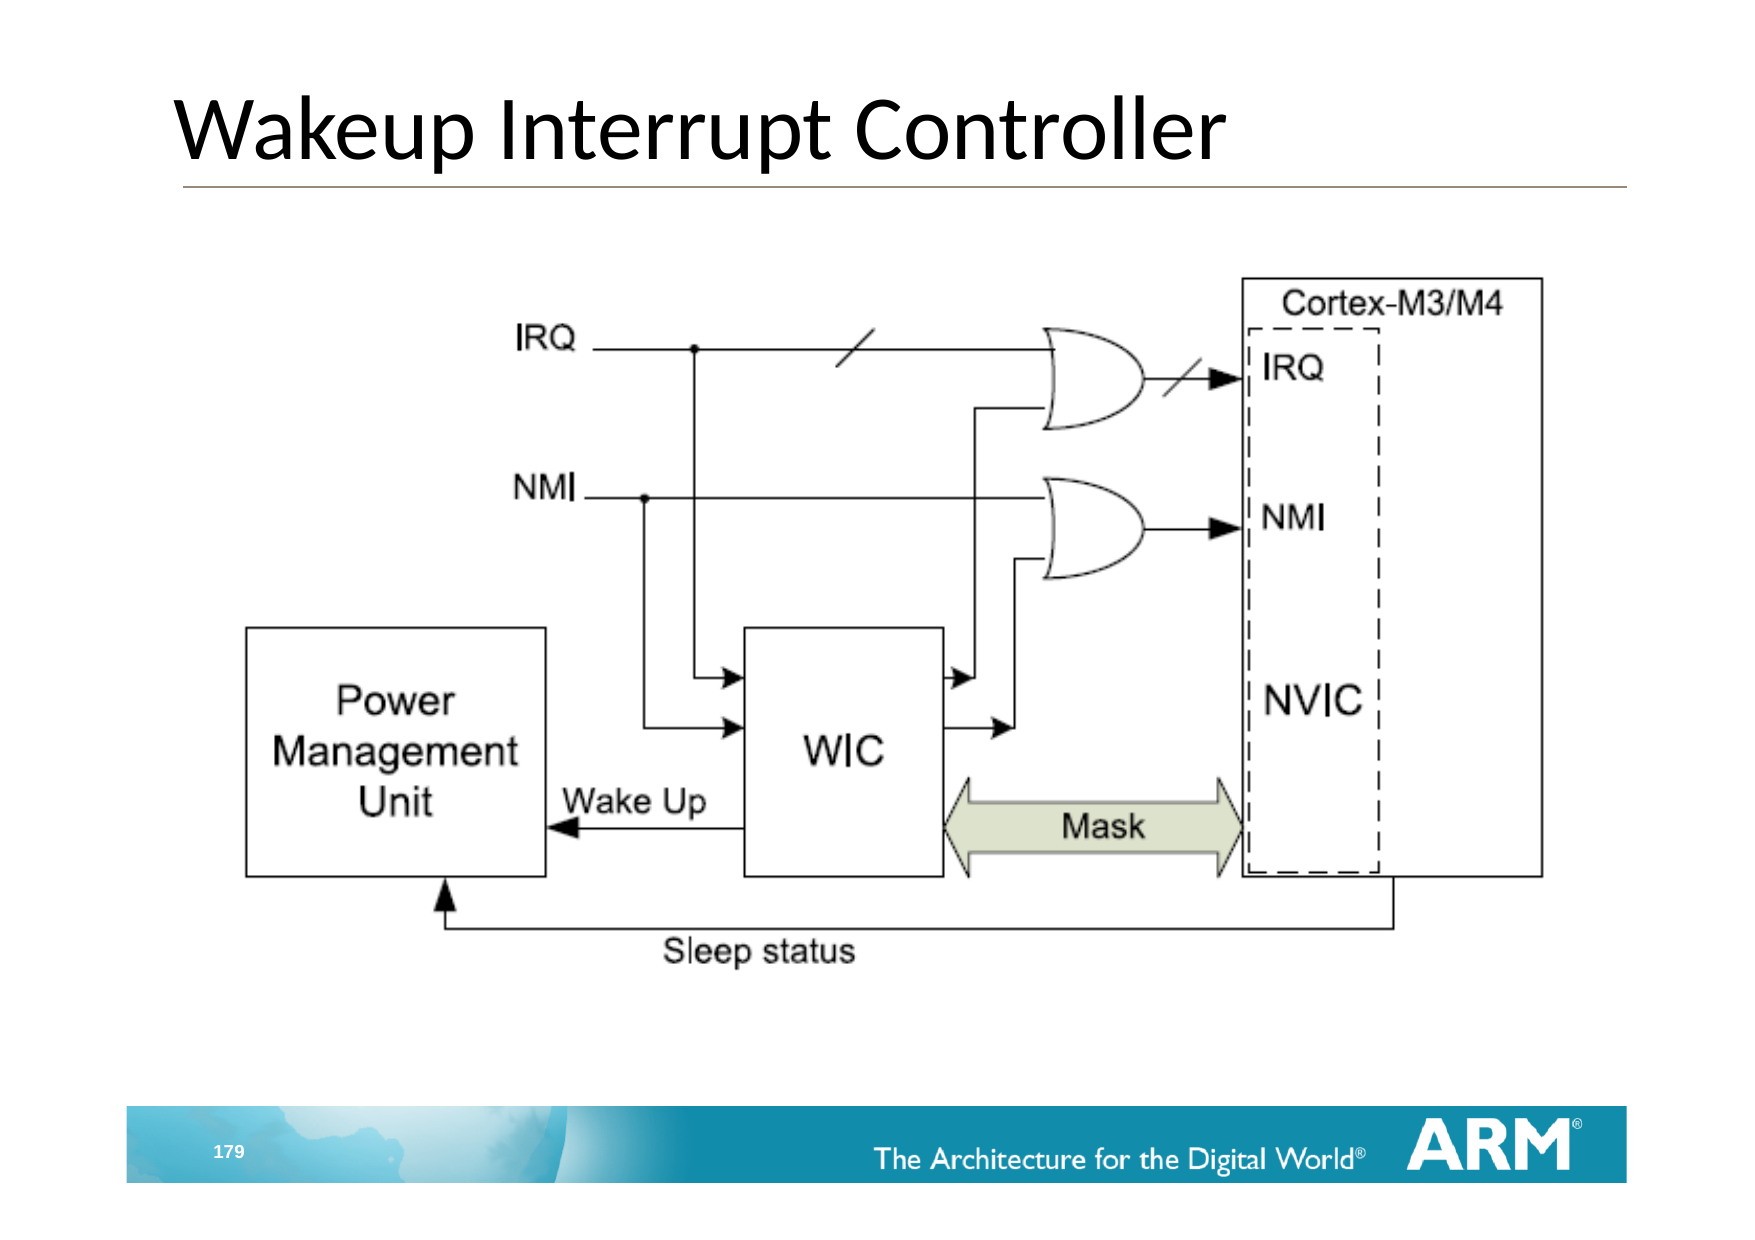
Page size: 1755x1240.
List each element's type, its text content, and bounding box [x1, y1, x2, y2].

title Wakeup Interrupt Controller [173, 80, 1581, 172]
picture [160, 254, 1594, 985]
picture [126, 1106, 1627, 1183]
slide_number 179 [198, 1139, 287, 1187]
